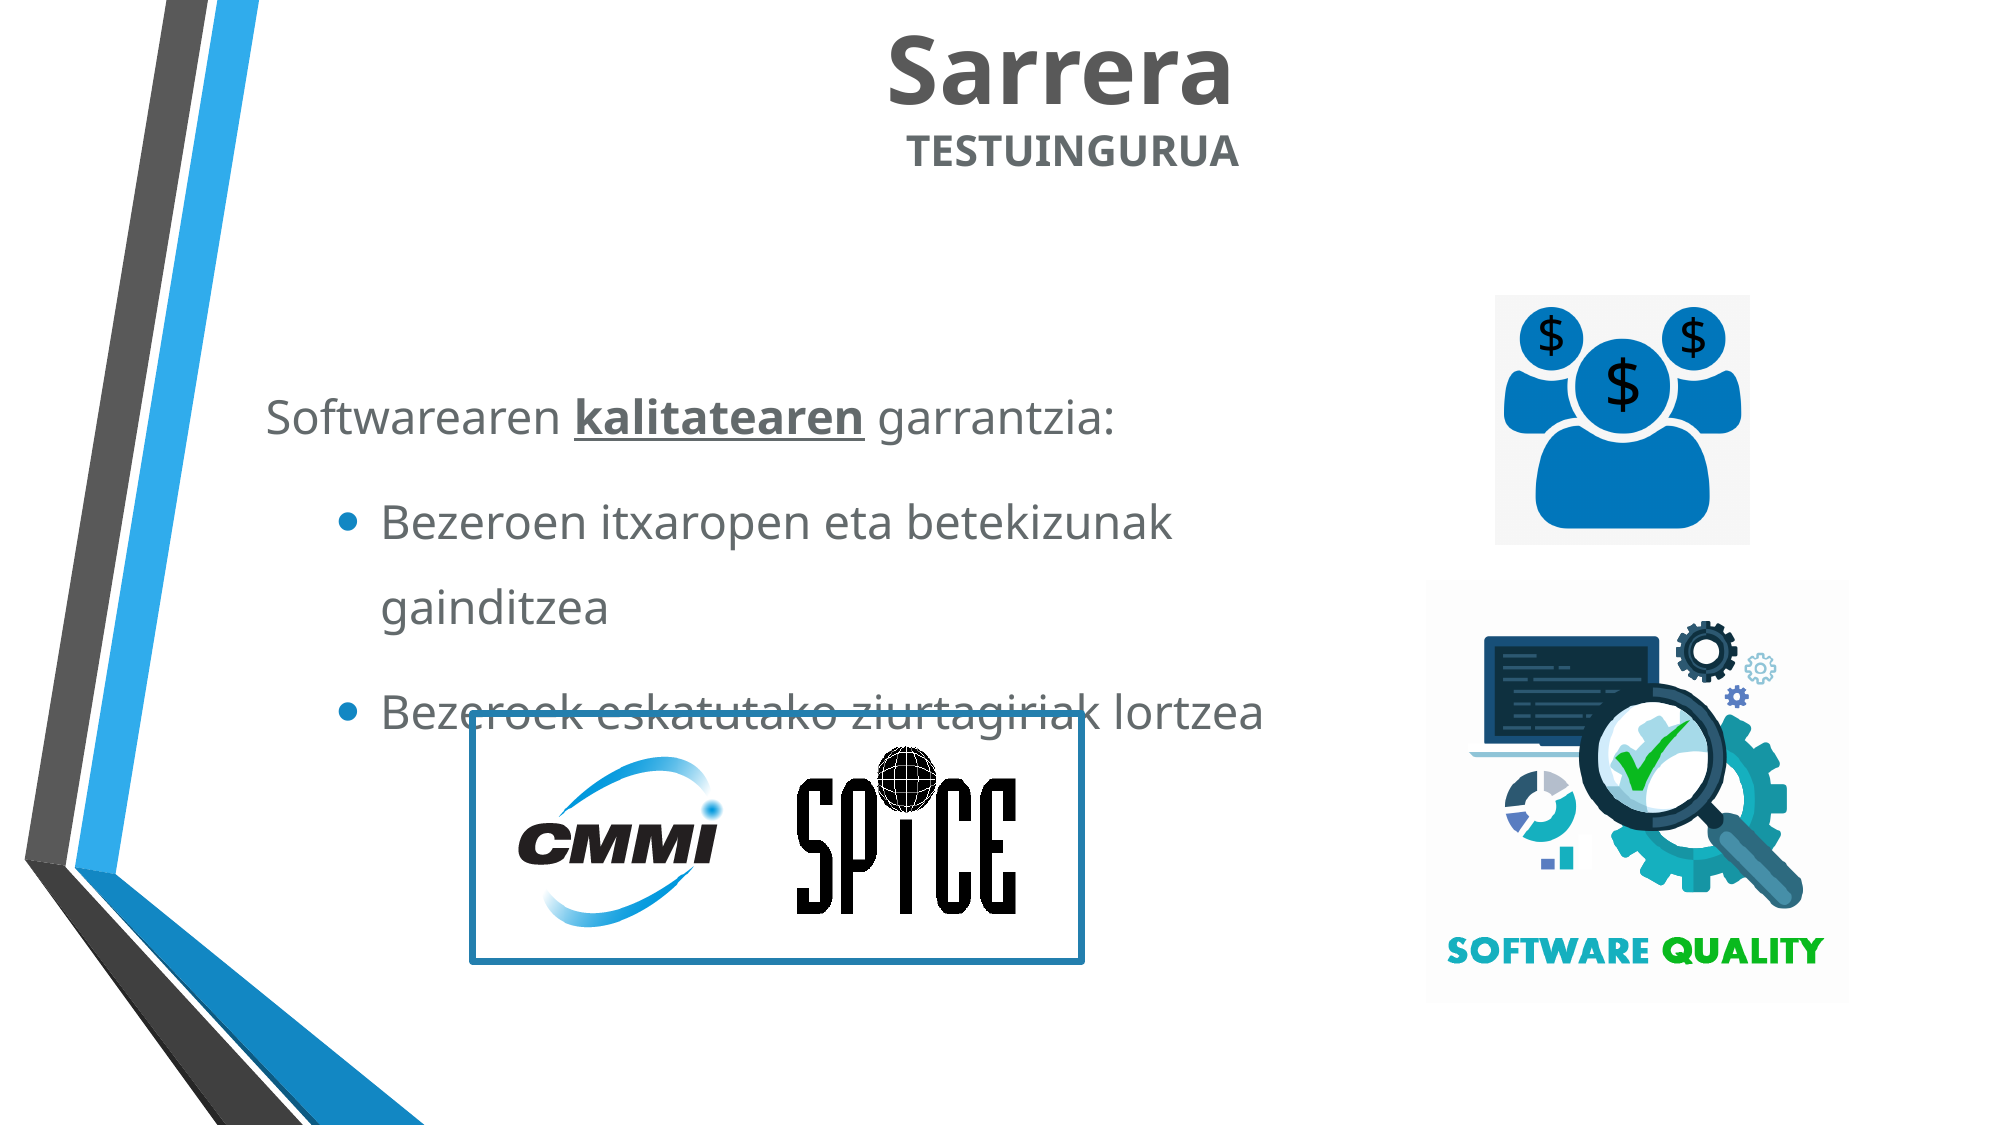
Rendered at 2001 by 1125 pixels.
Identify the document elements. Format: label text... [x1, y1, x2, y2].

picture [793, 745, 1016, 914]
picture [1495, 295, 1750, 545]
picture [1426, 580, 1849, 1003]
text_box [452, 743, 791, 941]
list Softwarearen kalitatearen garrantzia: Bezeroen itxaropen eta betekizunak gainditzea Bezeroek eskatutako ziurtagiriak lortzea [250, 274, 1407, 749]
title Sarrera TESTUINGURUA [838, 0, 1307, 274]
text_box [471, 712, 1083, 963]
